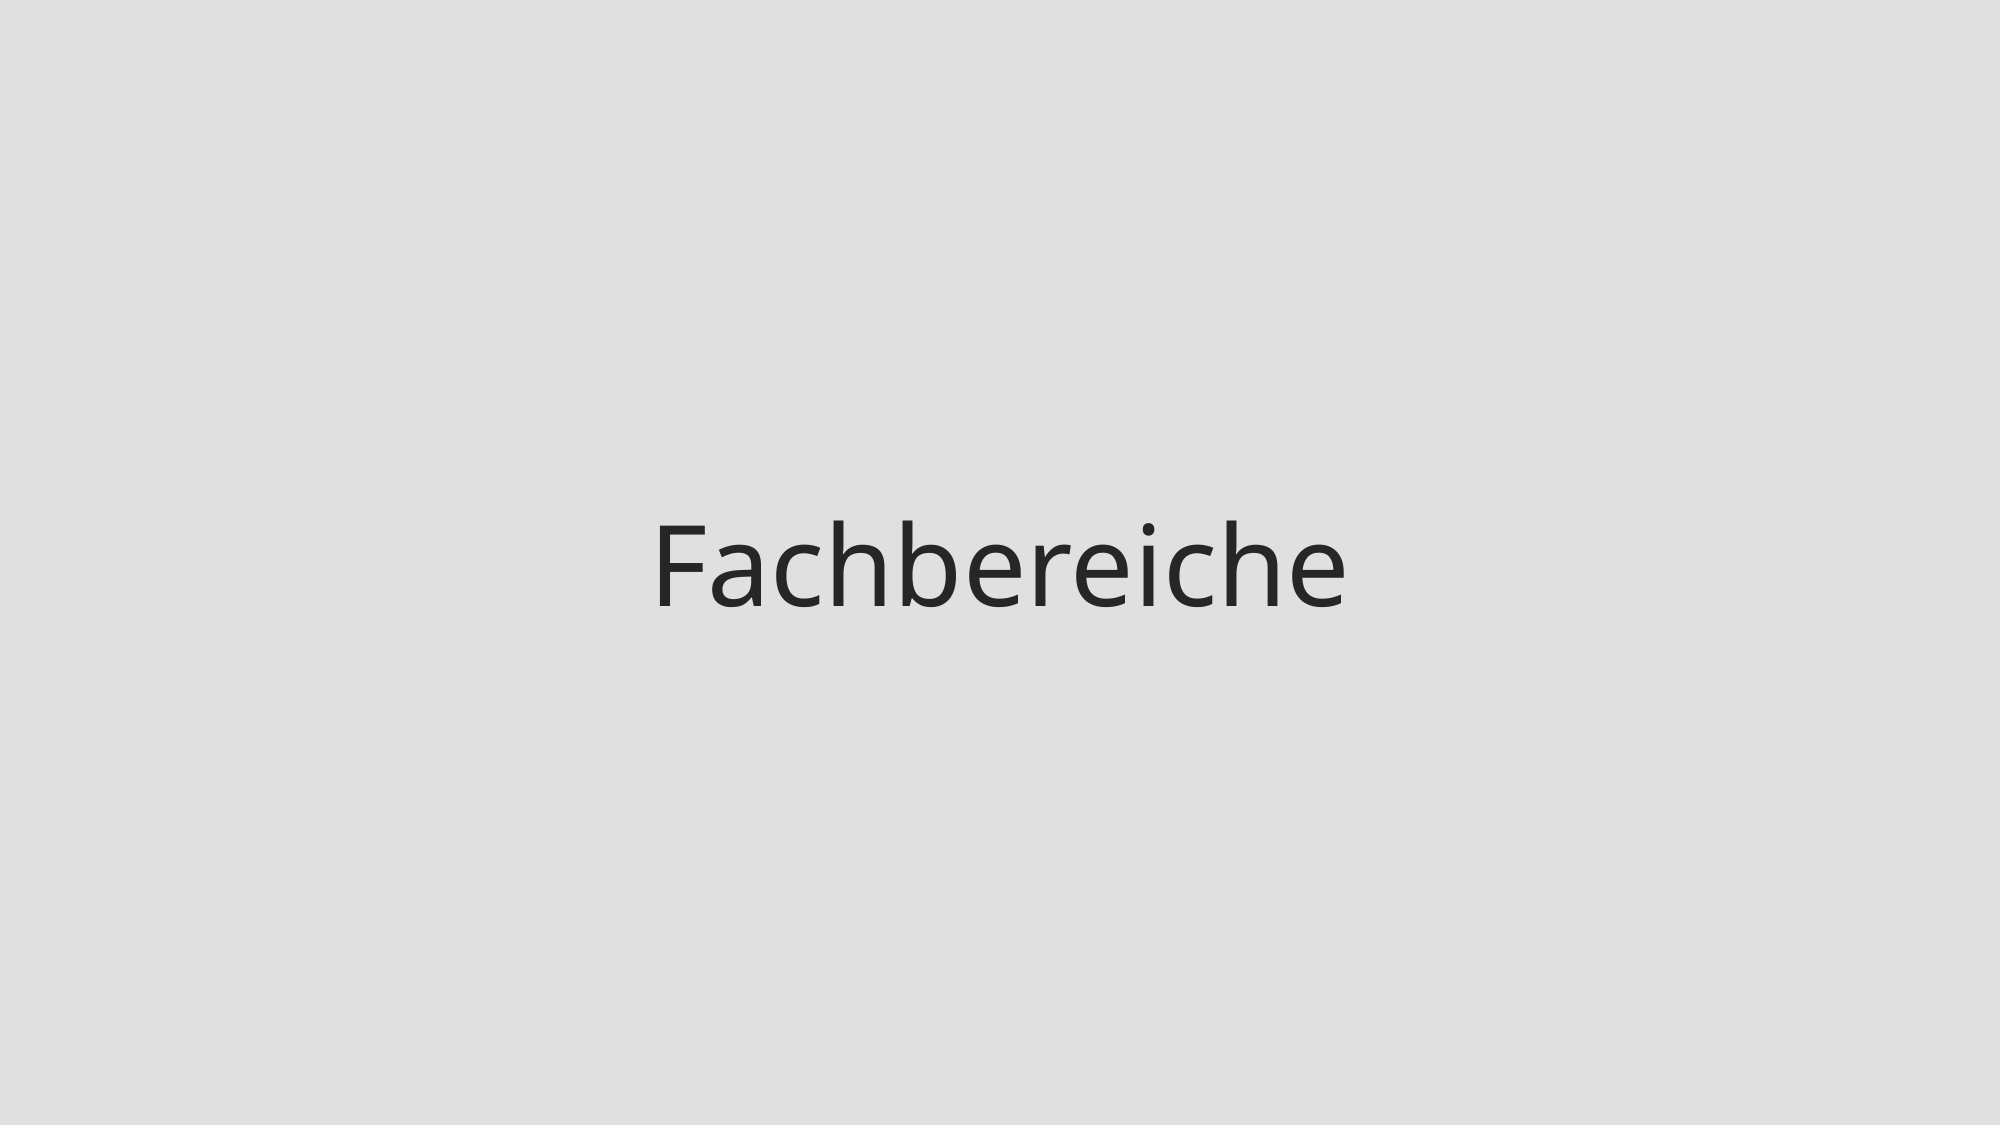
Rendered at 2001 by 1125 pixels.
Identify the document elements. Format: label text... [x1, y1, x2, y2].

text_box Fachbereiche [530, 486, 1470, 637]
